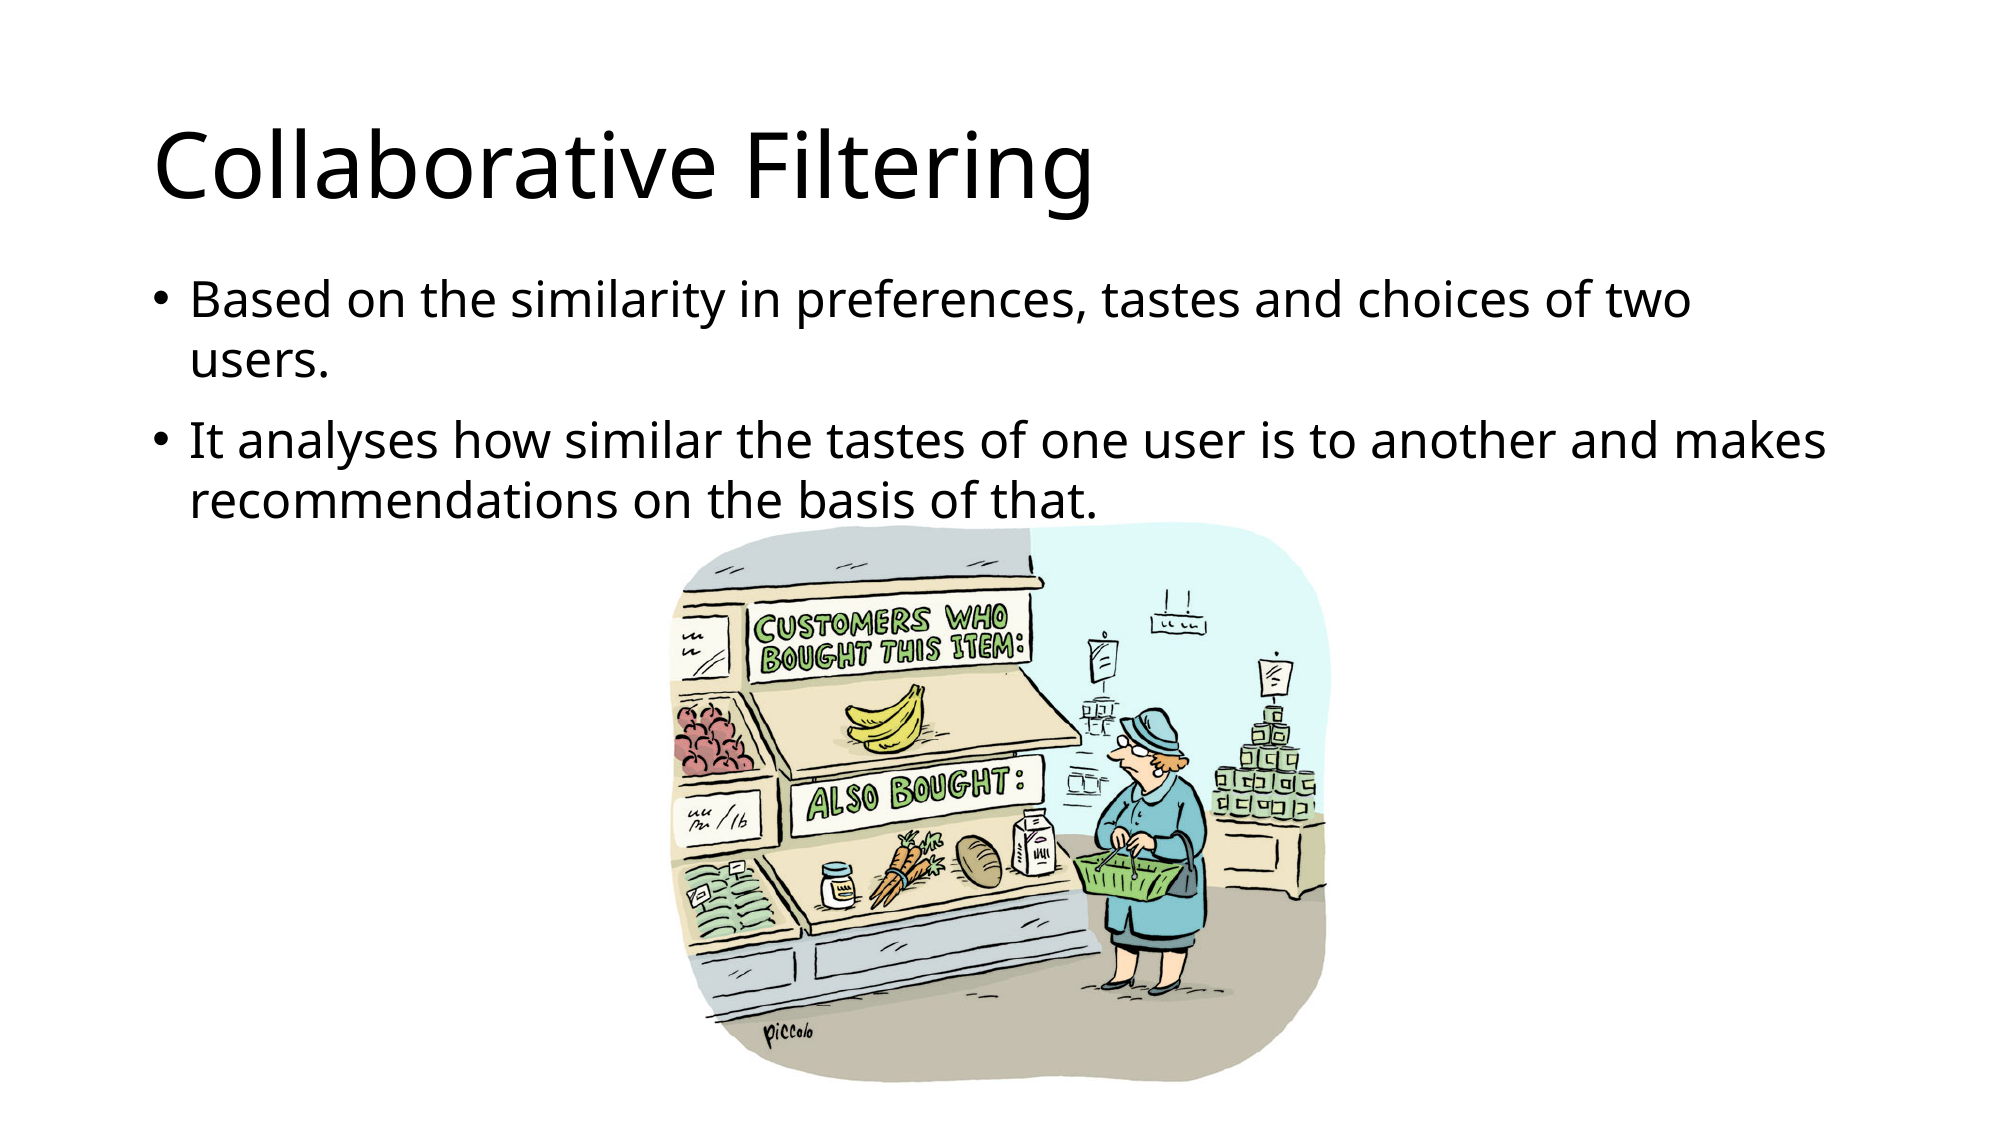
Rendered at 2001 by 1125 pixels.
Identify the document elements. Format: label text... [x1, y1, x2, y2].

title Collaborative Filtering [137, 59, 1863, 260]
picture [667, 520, 1333, 1084]
list Based on the similarity in preferences, tastes and choices of two users. It analyses how similar the tastes of one user is to another and makes recommendations on the basis of that. [137, 260, 1863, 974]
